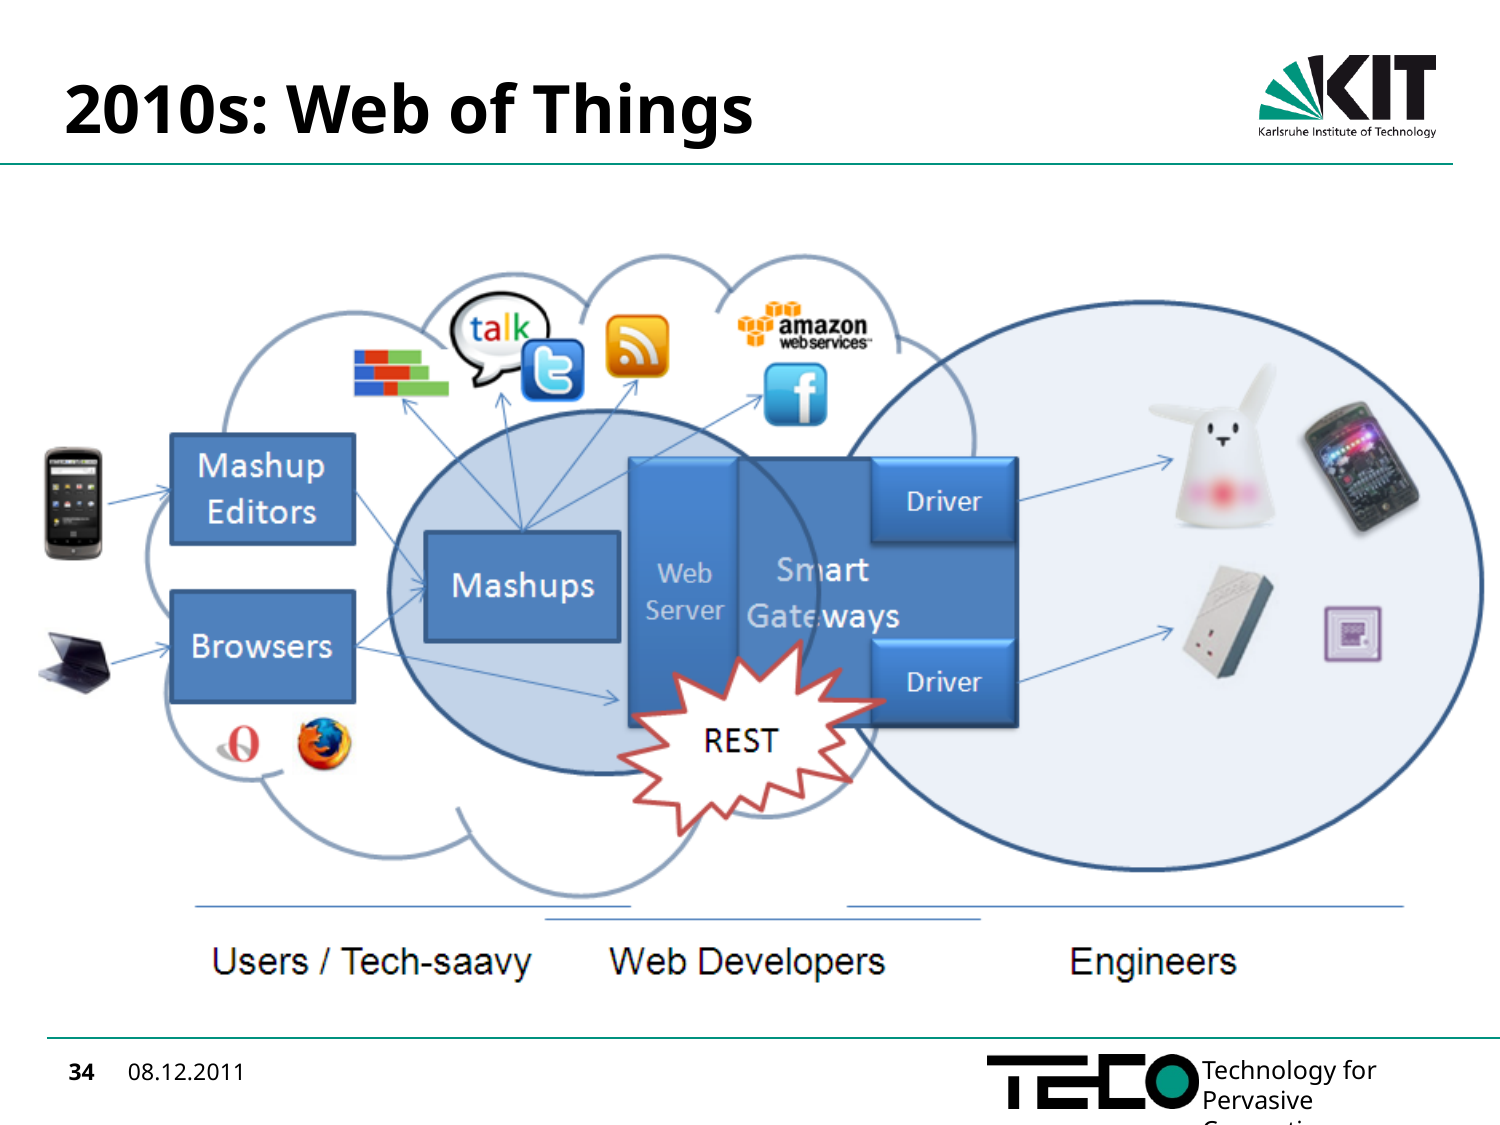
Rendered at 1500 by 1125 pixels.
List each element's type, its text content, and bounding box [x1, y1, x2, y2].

picture [987, 1054, 1199, 1109]
picture [1257, 55, 1436, 138]
title 2010s: Web of Things [63, 54, 1199, 148]
picture [36, 251, 1500, 992]
